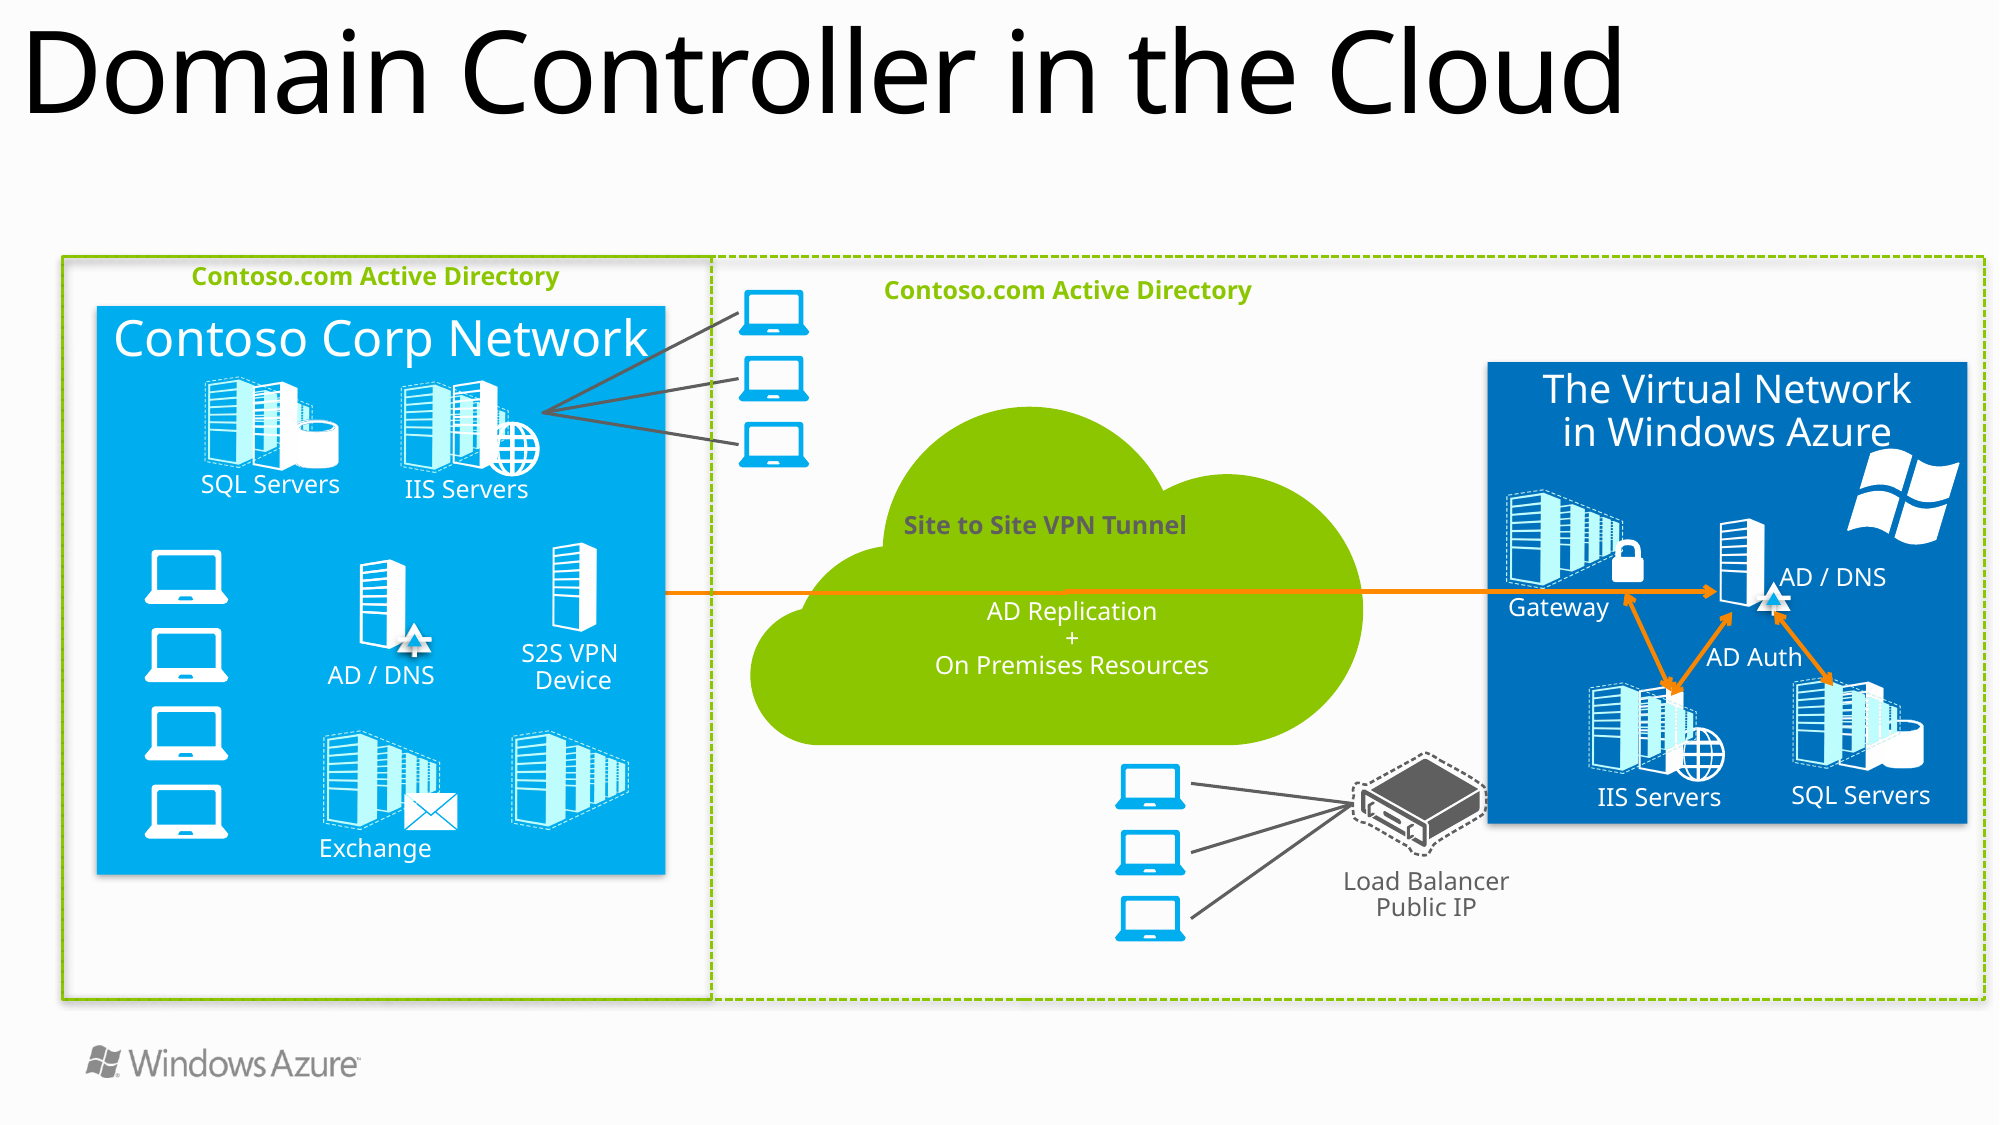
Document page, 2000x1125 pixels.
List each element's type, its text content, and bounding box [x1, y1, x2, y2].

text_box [1351, 751, 1488, 857]
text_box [1711, 503, 1791, 622]
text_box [1487, 361, 1968, 824]
picture [1786, 668, 1908, 772]
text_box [62, 256, 810, 1000]
title Domain Controller in the Cloud [19, 14, 1849, 139]
text_box Contoso.com Active Directory [869, 270, 1268, 313]
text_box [1114, 763, 1186, 942]
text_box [1830, 666, 1931, 785]
picture [1583, 673, 1704, 778]
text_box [1630, 704, 1726, 789]
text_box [1624, 591, 1672, 692]
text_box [1773, 610, 1834, 687]
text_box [1484, 602, 1619, 631]
text_box [810, 256, 1986, 1000]
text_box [1190, 783, 1354, 919]
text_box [1673, 611, 1733, 697]
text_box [1484, 466, 1644, 589]
